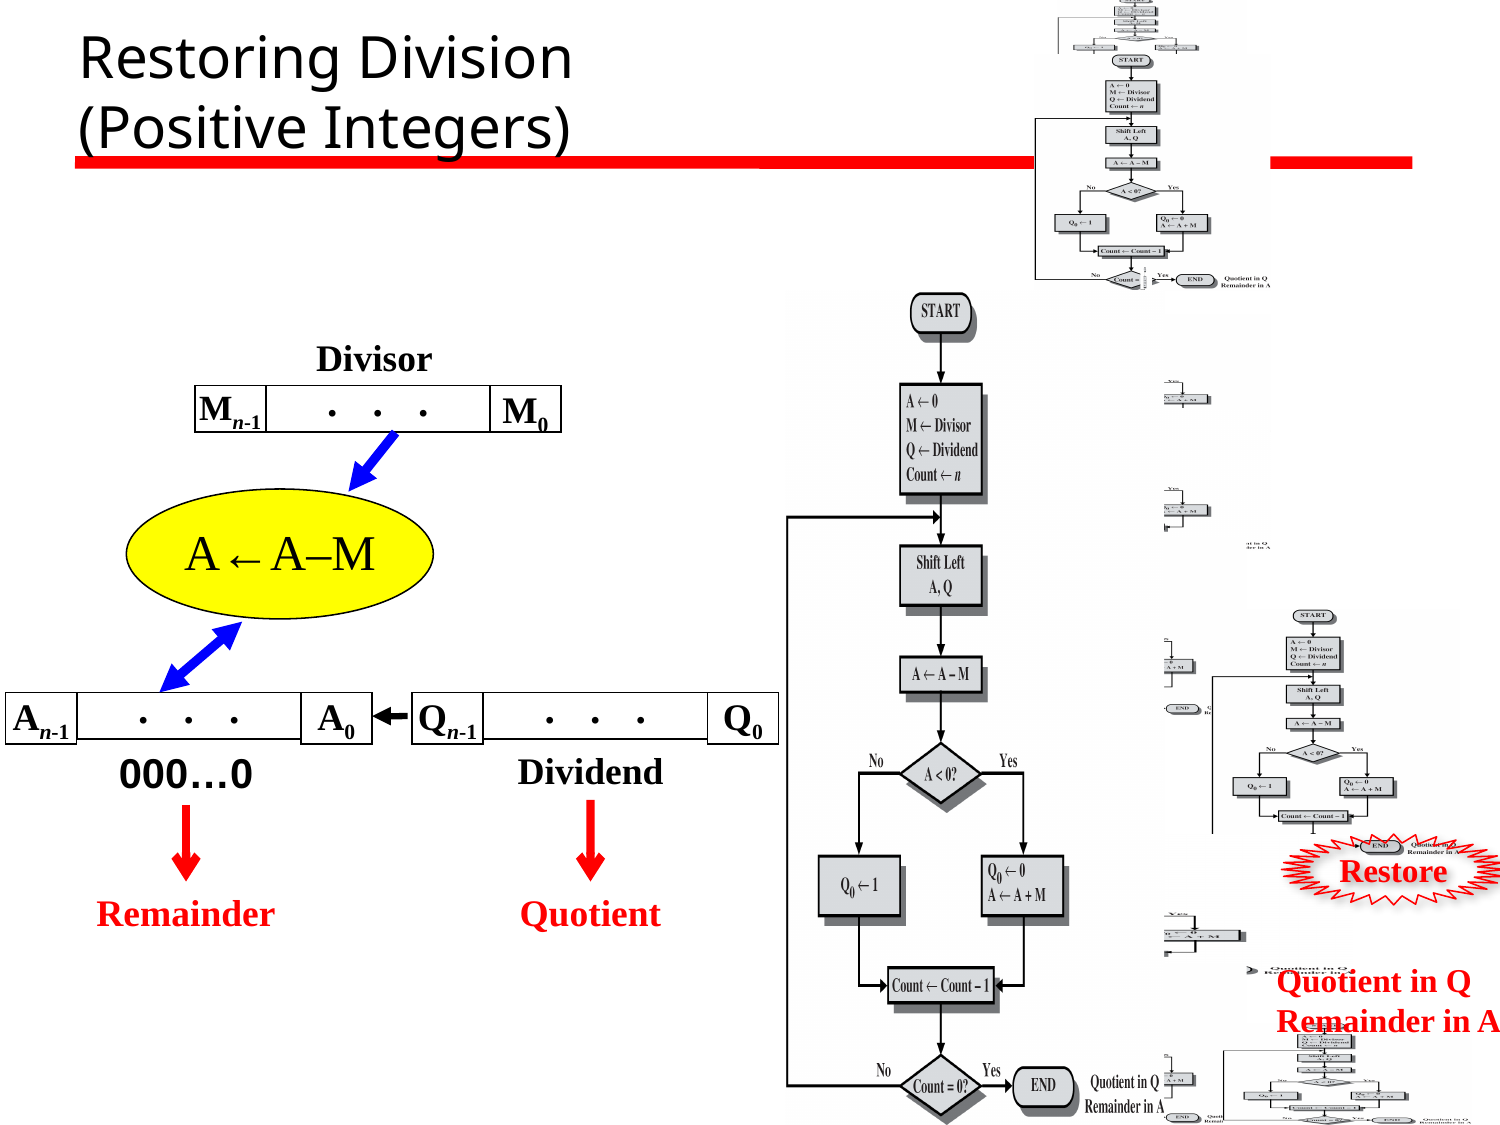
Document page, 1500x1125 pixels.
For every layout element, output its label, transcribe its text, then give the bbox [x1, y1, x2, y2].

text_box 000…0 [0, 739, 373, 805]
text_box · · · [266, 385, 491, 432]
picture [785, 0, 1472, 1125]
text_box [348, 432, 396, 492]
text_box Mn-1 [194, 385, 266, 432]
text_box [126, 488, 434, 619]
text_box Dividend [407, 739, 774, 800]
text_box An-1 [5, 692, 76, 739]
text_box [159, 621, 243, 693]
text_box · · · [483, 692, 708, 739]
title Restoring Division (Positive Integers) [78, 0, 869, 161]
text_box · · · [76, 692, 302, 739]
text_box Remainder [0, 881, 373, 942]
text_box A0 [302, 692, 372, 739]
text_box A←A–M [169, 512, 391, 589]
text_box M0 [490, 385, 561, 433]
text_box Qn-1 [412, 692, 483, 739]
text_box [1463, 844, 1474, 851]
text_box Restore [1359, 849, 1500, 905]
text_box Q0 [708, 692, 779, 744]
text_box Quotient in Q Remainder in A [1261, 951, 1500, 1047]
text_box [372, 709, 408, 723]
text_box Divisor [301, 326, 448, 387]
text_box Quotient [419, 881, 762, 942]
